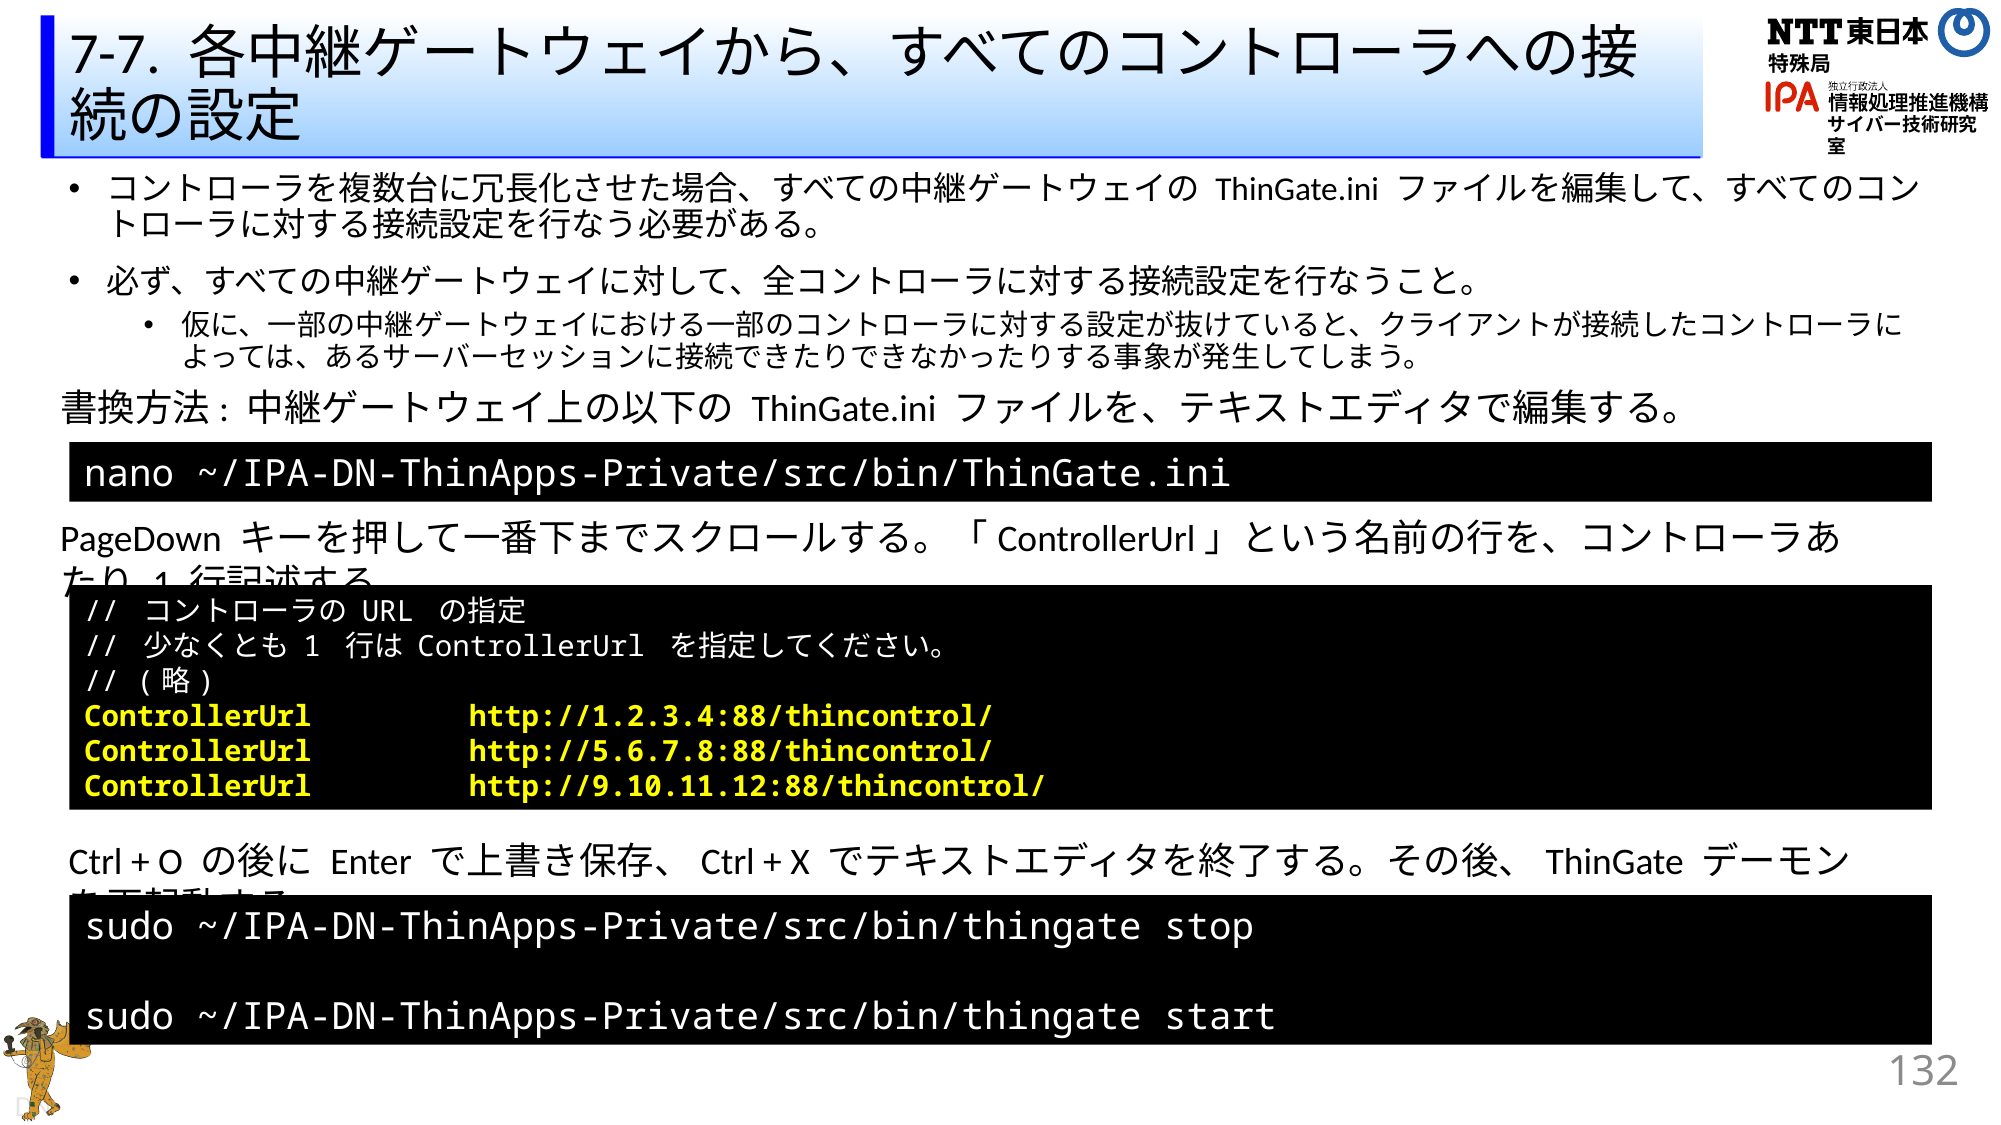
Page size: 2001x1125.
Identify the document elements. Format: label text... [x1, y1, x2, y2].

text_box 書換方法: 中継ゲートウェイ上の以下の ThinGate.ini ファイルを、テキストエディタで編集する。 [45, 376, 1870, 437]
text_box PageDown キーを押して一番下までスクロールする。「ControllerUrl」という名前の行を、コントローラあたり 1 行記述する。 [45, 507, 1870, 612]
text_box sudo ~/IPA-DN-ThinApps-Private/src/bin/thingate stop sudo ~/IPA-DN-ThinApps-Private/src/bin/thingate start [69, 895, 1932, 1045]
list コントローラを複数台に冗長化させた場合、すべての中継ゲートウェイの ThinGate.ini ファイルを編集して、すべてのコントローラに対する接続設定を行なう必要がある。 必ず、すべての中継ゲートウェイに対して、全コントローラに対する接続設定を行なうこと。 仮に、一部の中継ゲートウェイにおける一部のコントローラに対する設定が抜けていると、クライアントが接続したコントローラによっては、あるサーバーセッションに接続できたりできなかったりする事象が発生してしまう。 [53, 164, 1948, 386]
title 7-7. 各中継ゲートウェイから、すべてのコントローラへの接続の設定 [54, 30, 1703, 143]
text_box // コントローラの URL の指定 // 少なくとも 1 行は ControllerUrl を指定してください。 // (略) ControllerUrl http://1.2.3.4:88/thincontrol/ ControllerUrl http://5.6.7.8:88/thincontrol/ ControllerUrl http://9.10.11.12:88/thincontrol/ [69, 585, 1932, 810]
text_box Ctrl + O の後に Enter で上書き保存、Ctrl + X でテキストエディタを終了する。その後、ThinGate デーモンを再起動する。 [53, 829, 1879, 935]
text_box nano ~/IPA-DN-ThinApps-Private/src/bin/ThinGate.ini [69, 442, 1932, 502]
slide_number 132 [1412, 1042, 1975, 1103]
